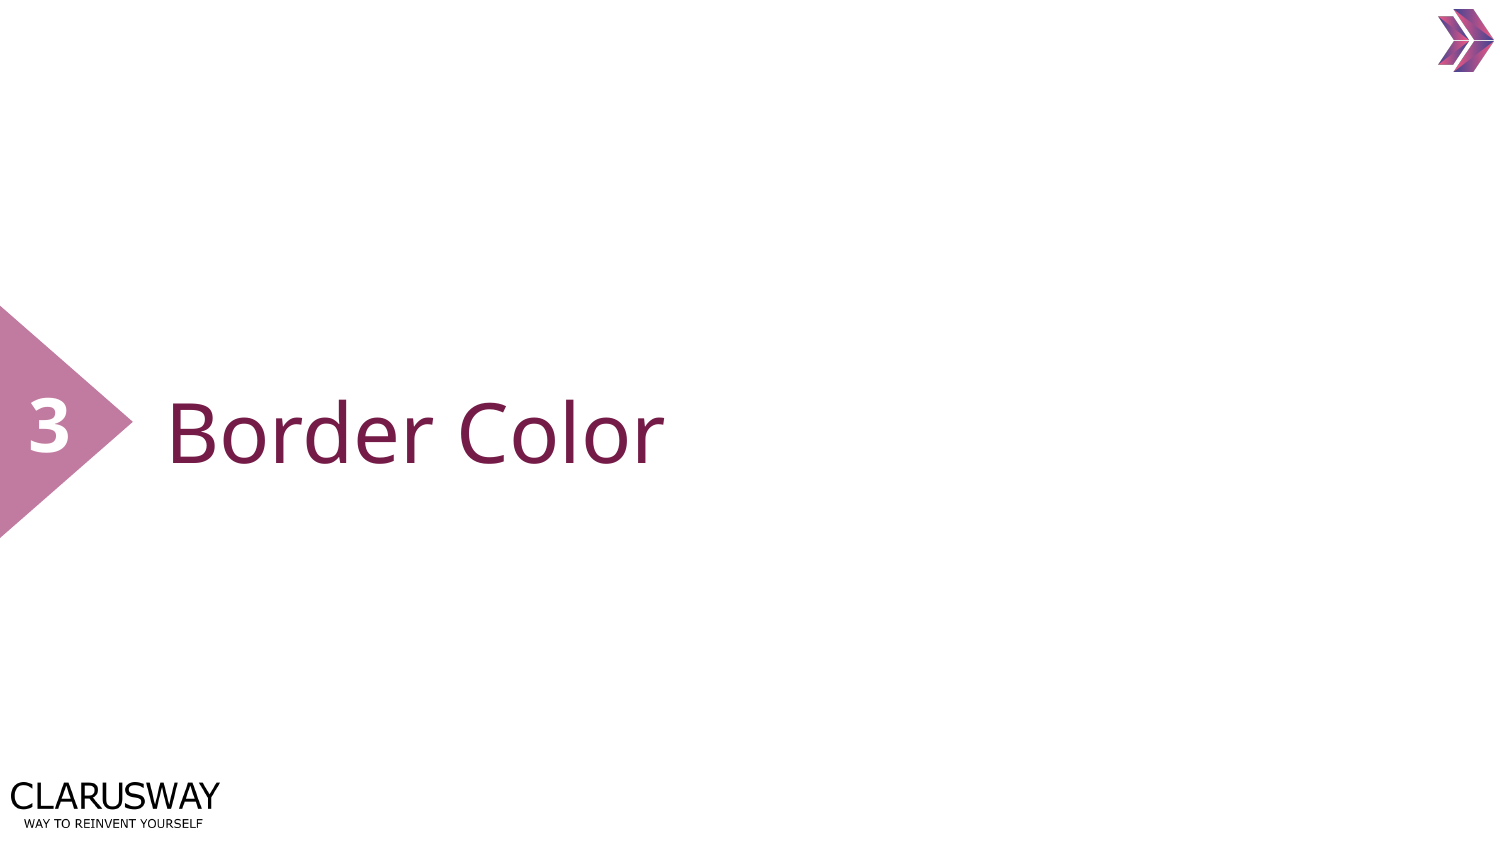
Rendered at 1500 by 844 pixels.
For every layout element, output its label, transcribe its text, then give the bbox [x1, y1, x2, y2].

title Border Color [165, 344, 1004, 480]
text_box 3 [0, 306, 100, 540]
picture [11, 782, 220, 828]
picture [1438, 9, 1494, 72]
